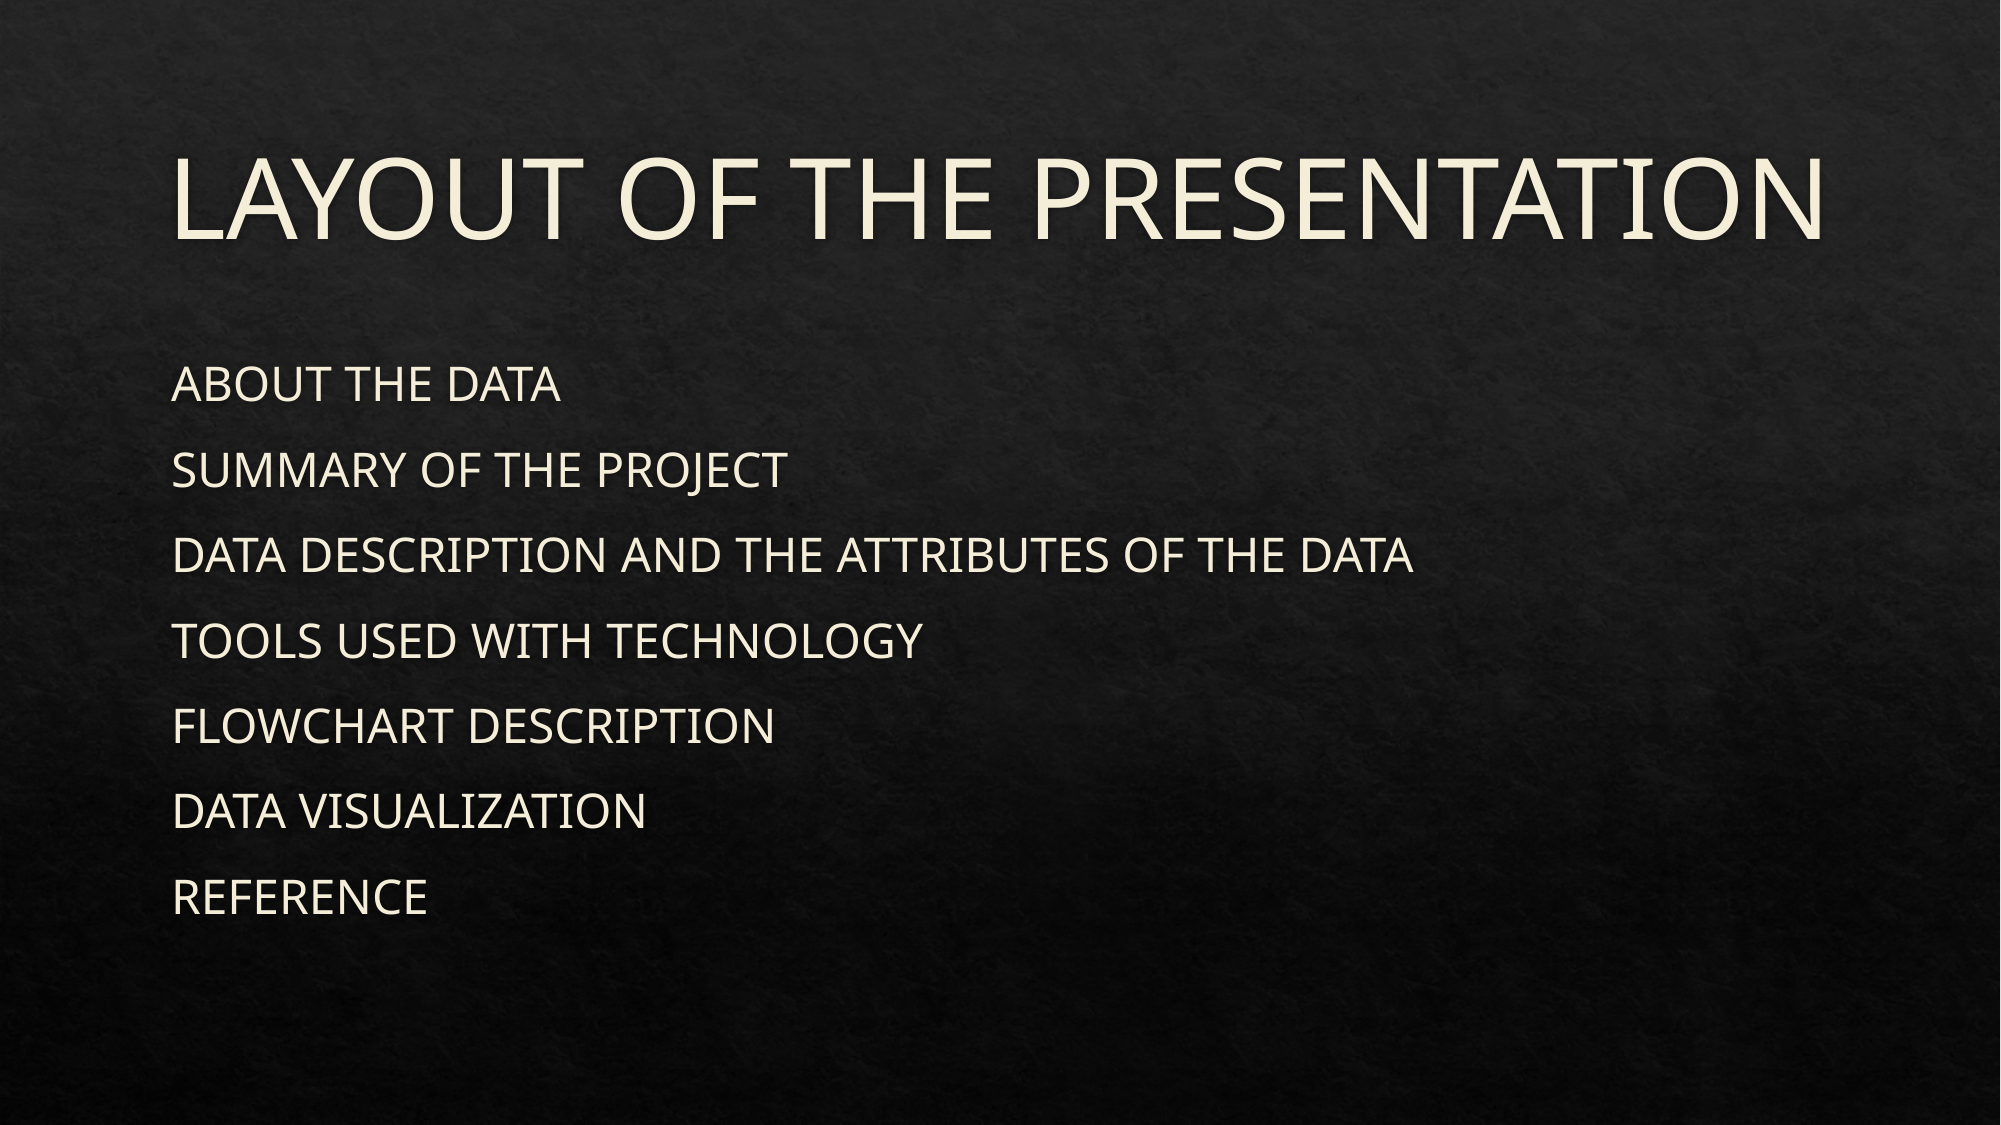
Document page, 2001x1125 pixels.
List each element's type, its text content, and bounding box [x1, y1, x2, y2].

title LAYOUT OF THE PRESENTATION [149, 99, 1849, 307]
list ABOUT THE DATA SUMMARY OF THE PROJECT DATA DESCRIPTION AND THE ATTRIBUTES OF THE DATA TOOLS USED WITH TECHNOLOGY FLOWCHART DESCRIPTION DATA VISUALIZATION REFERENCE [149, 340, 1849, 950]
